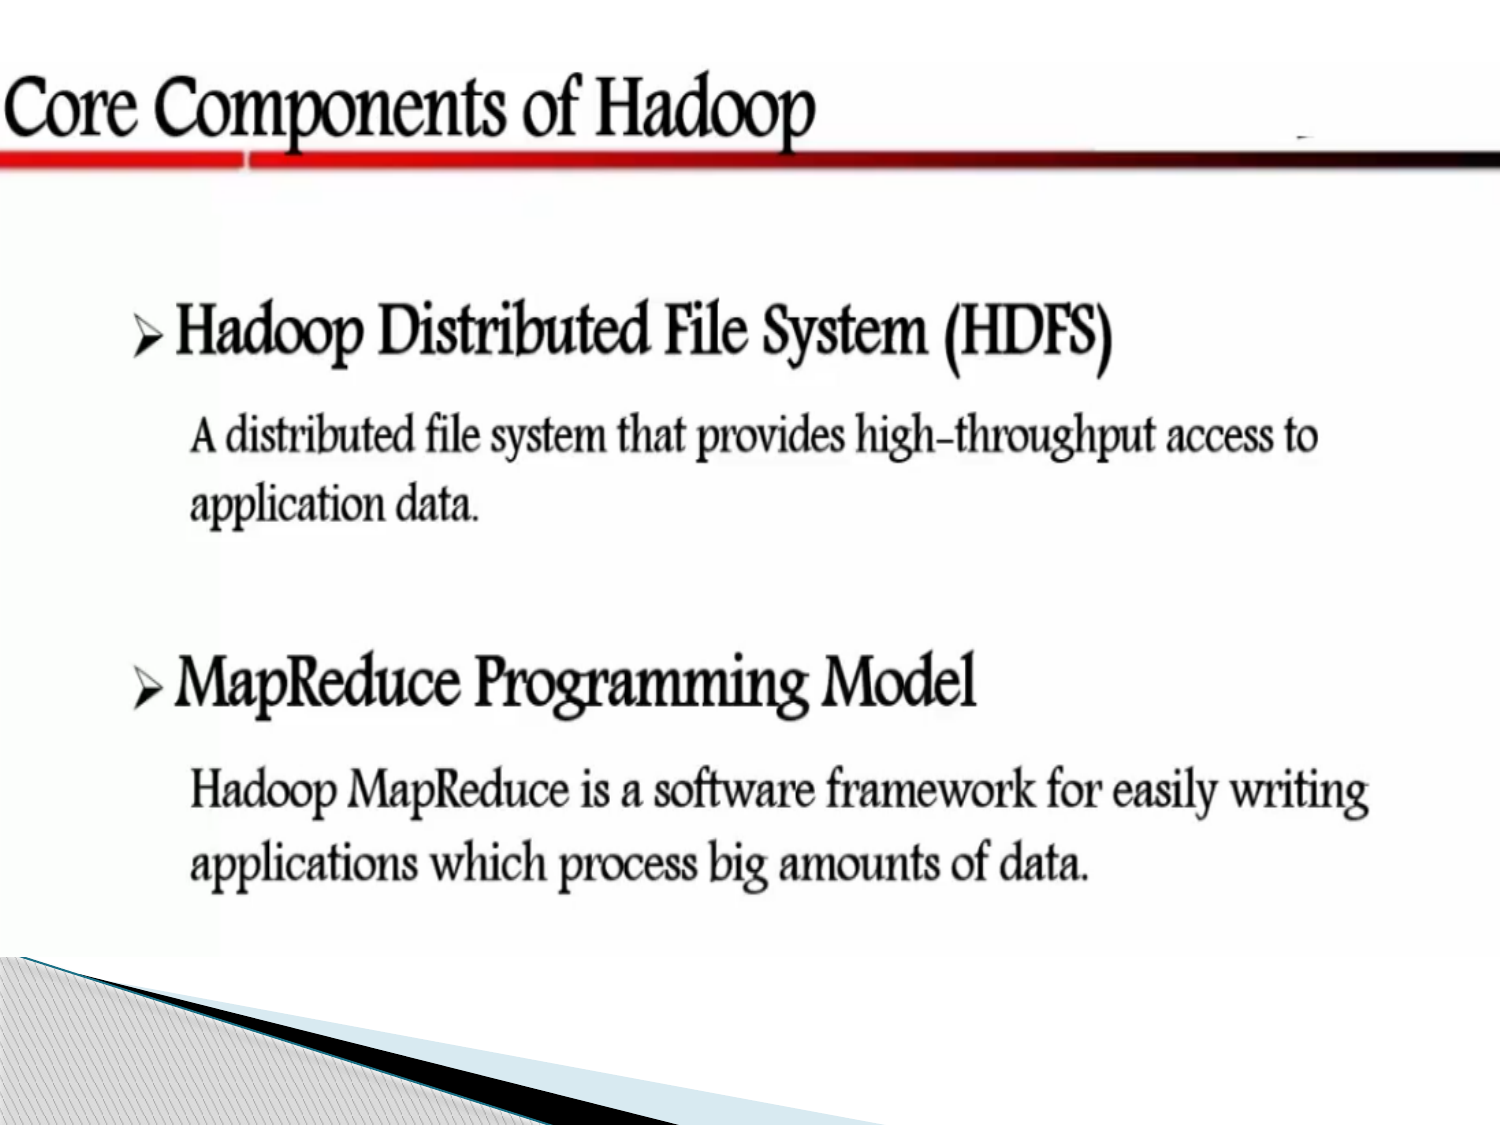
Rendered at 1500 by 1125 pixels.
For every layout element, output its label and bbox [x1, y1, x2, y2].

picture [0, 62, 1500, 957]
